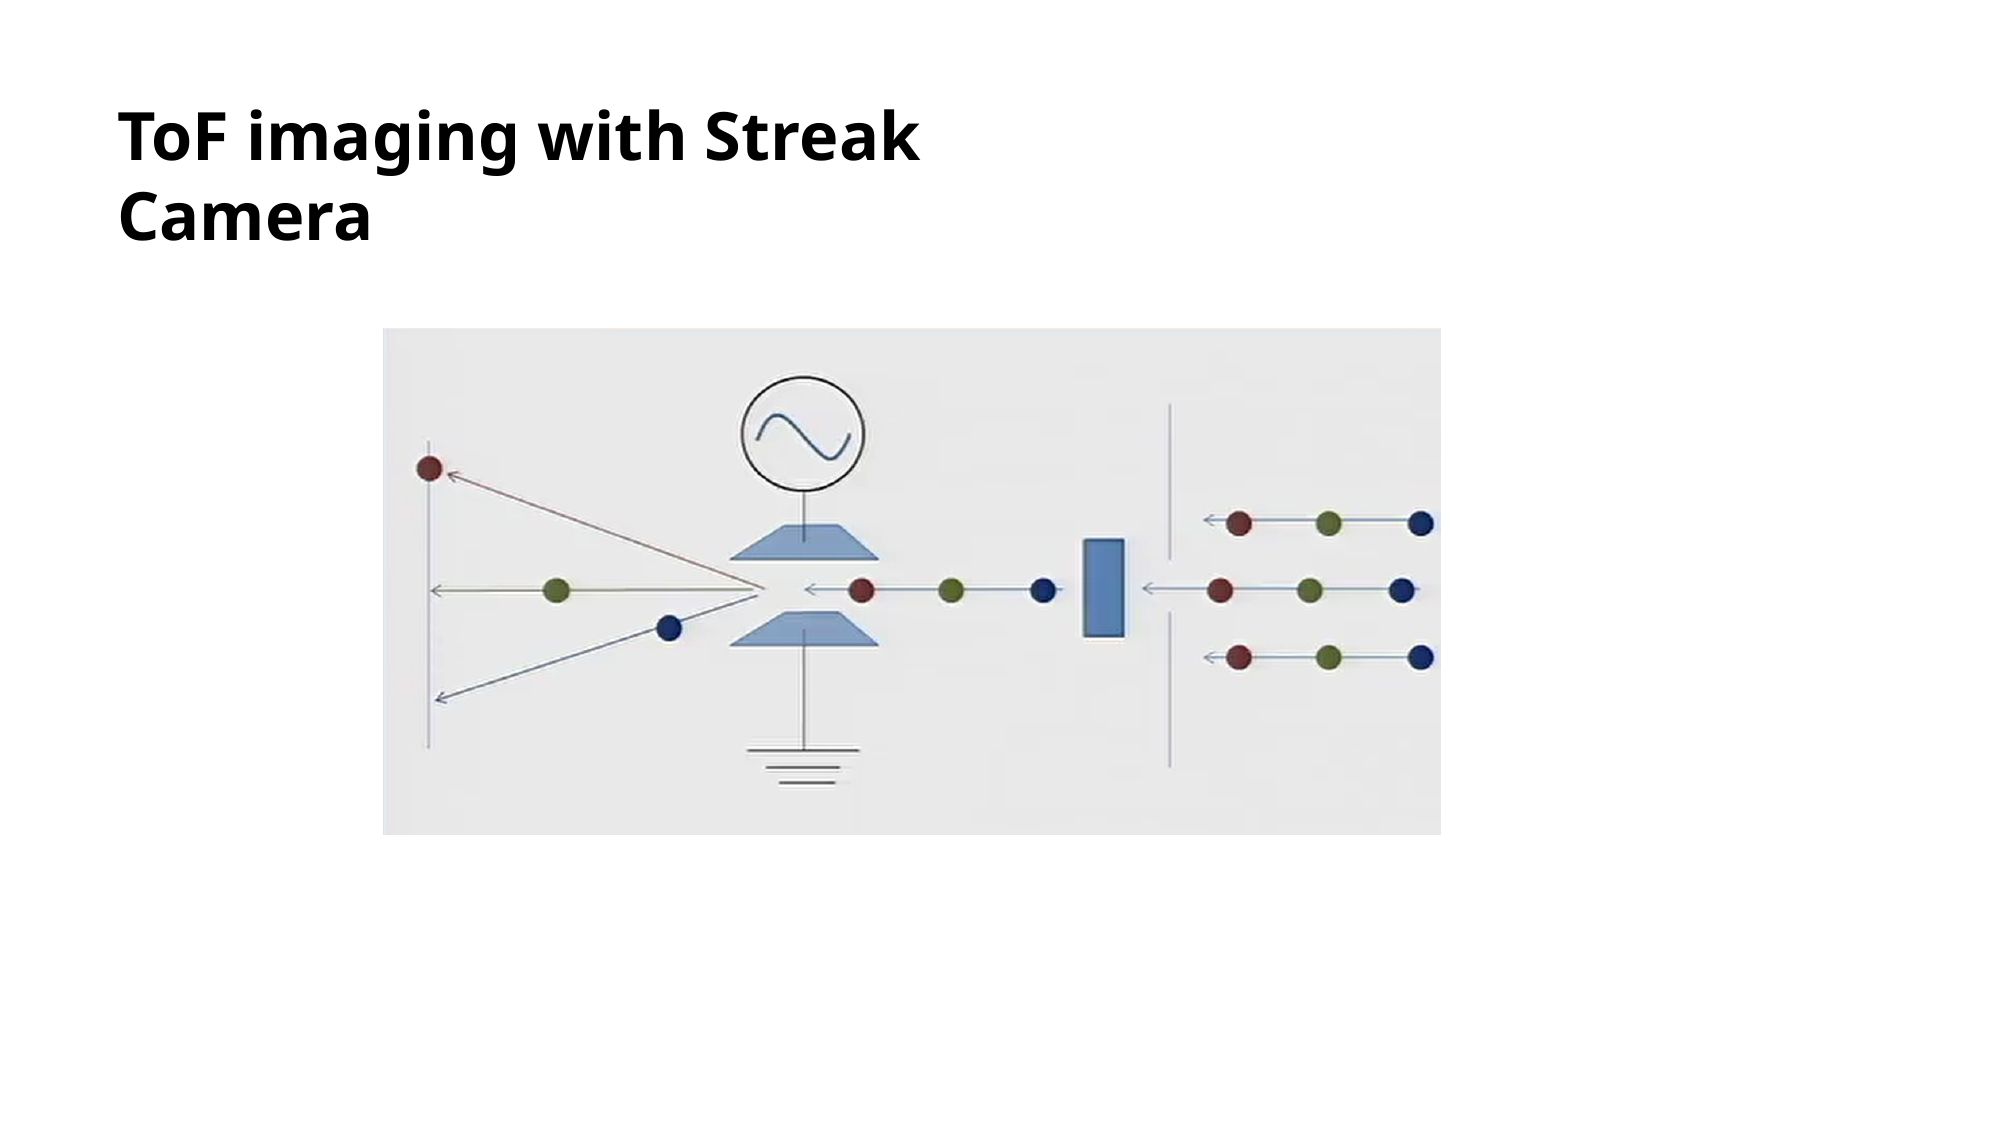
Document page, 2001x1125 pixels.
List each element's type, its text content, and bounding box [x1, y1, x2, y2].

picture [383, 328, 1441, 835]
text_box ToF imaging with Streak Camera [102, 86, 1164, 262]
